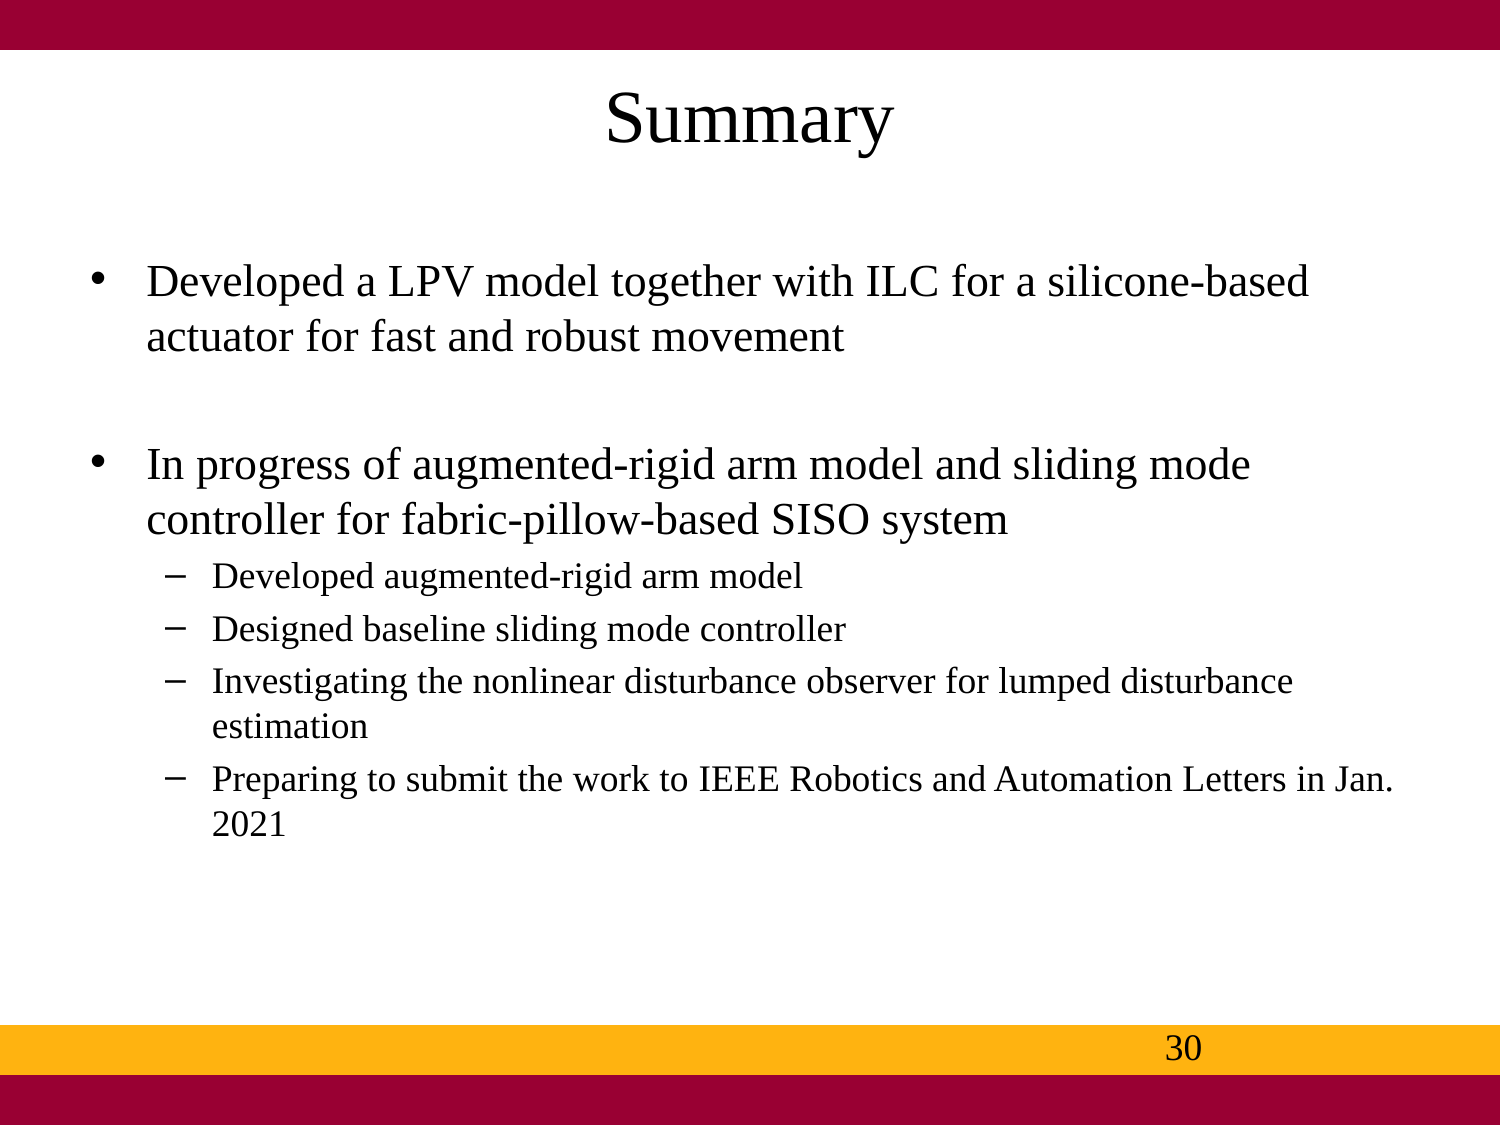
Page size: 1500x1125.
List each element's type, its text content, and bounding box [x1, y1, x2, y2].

list Developed a LPV model together with ILC for a silicone-based actuator for fast and robust movement In progress of augmented-rigid arm model and sliding mode controller for fabric-pillow-based SISO system Developed augmented-rigid arm model Designed baseline sliding mode controller Investigating the nonlinear disturbance observer for lumped disturbance estimation Preparing to submit the work to IEEE Robotics and Automation Letters in Jan. 2021 [74, 242, 1426, 948]
slide_number 30 [1149, 1015, 1500, 1076]
title Summary [0, 49, 1500, 176]
